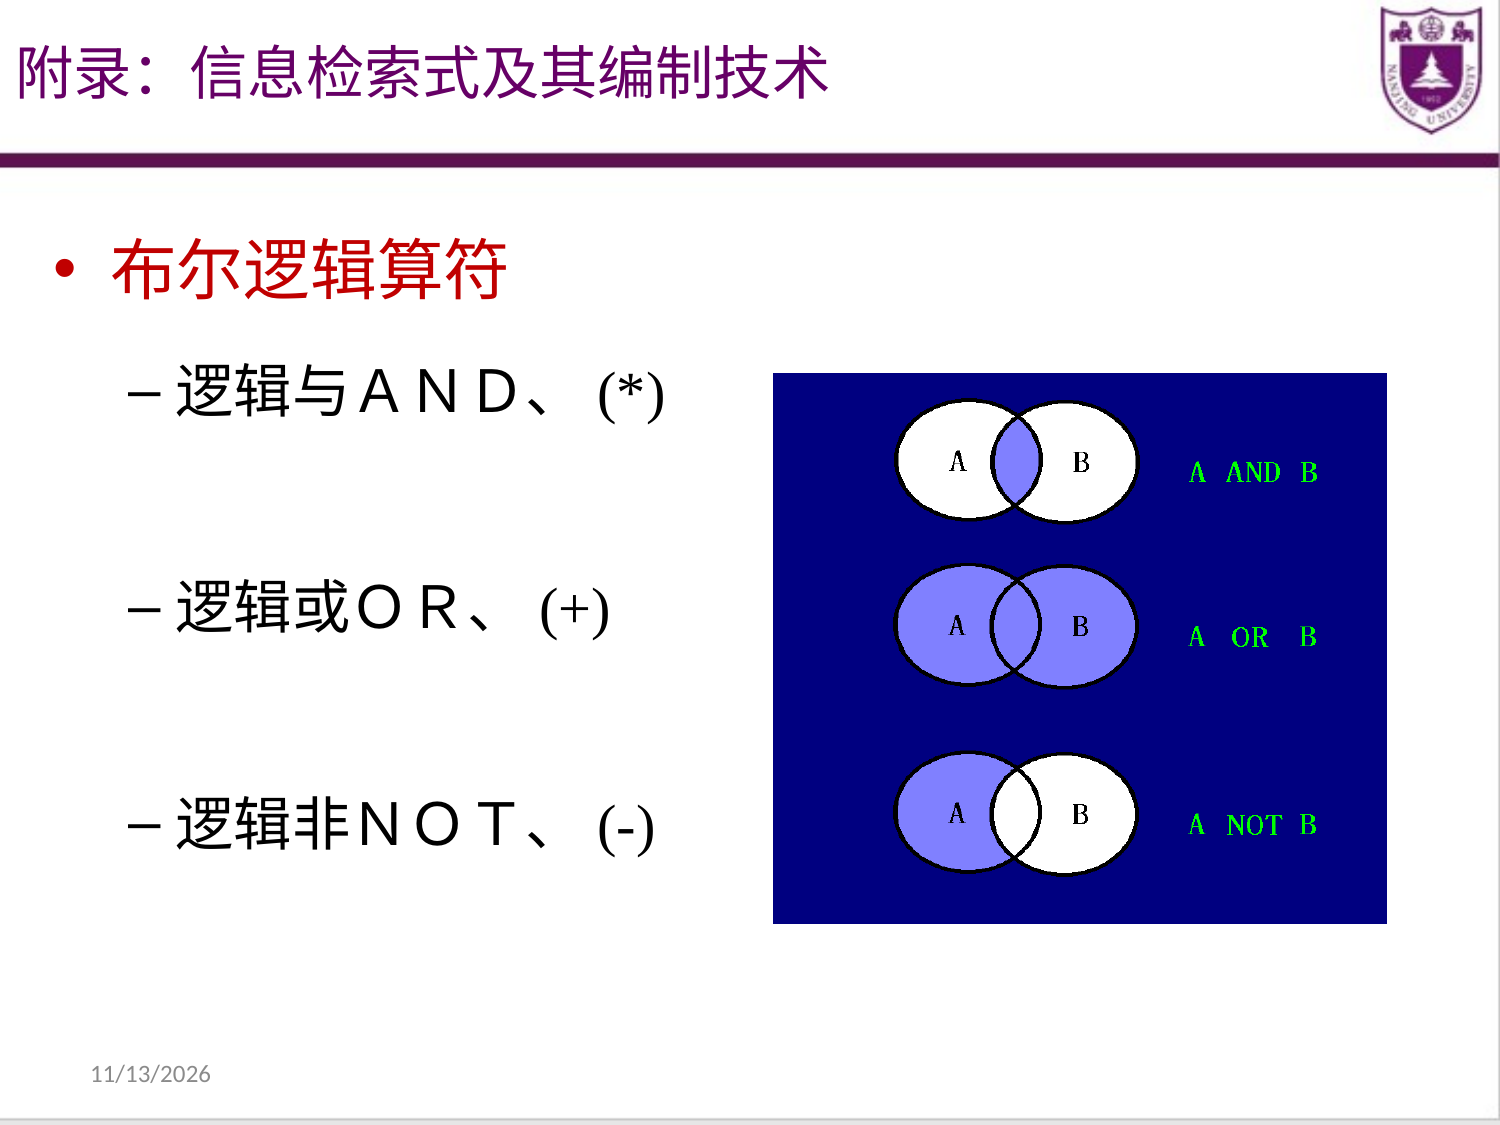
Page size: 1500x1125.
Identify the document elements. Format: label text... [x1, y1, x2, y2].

text_box 附录：信息检索式及其编制技术 [0, 0, 1350, 142]
list 布尔逻辑算符 逻辑与ＡＮＤ、(*) 逻辑或ＯＲ、(+) 逻辑非ＮＯＴ、(-) [38, 180, 1389, 924]
picture [0, 0, 1500, 1125]
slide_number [75, 1042, 425, 1103]
